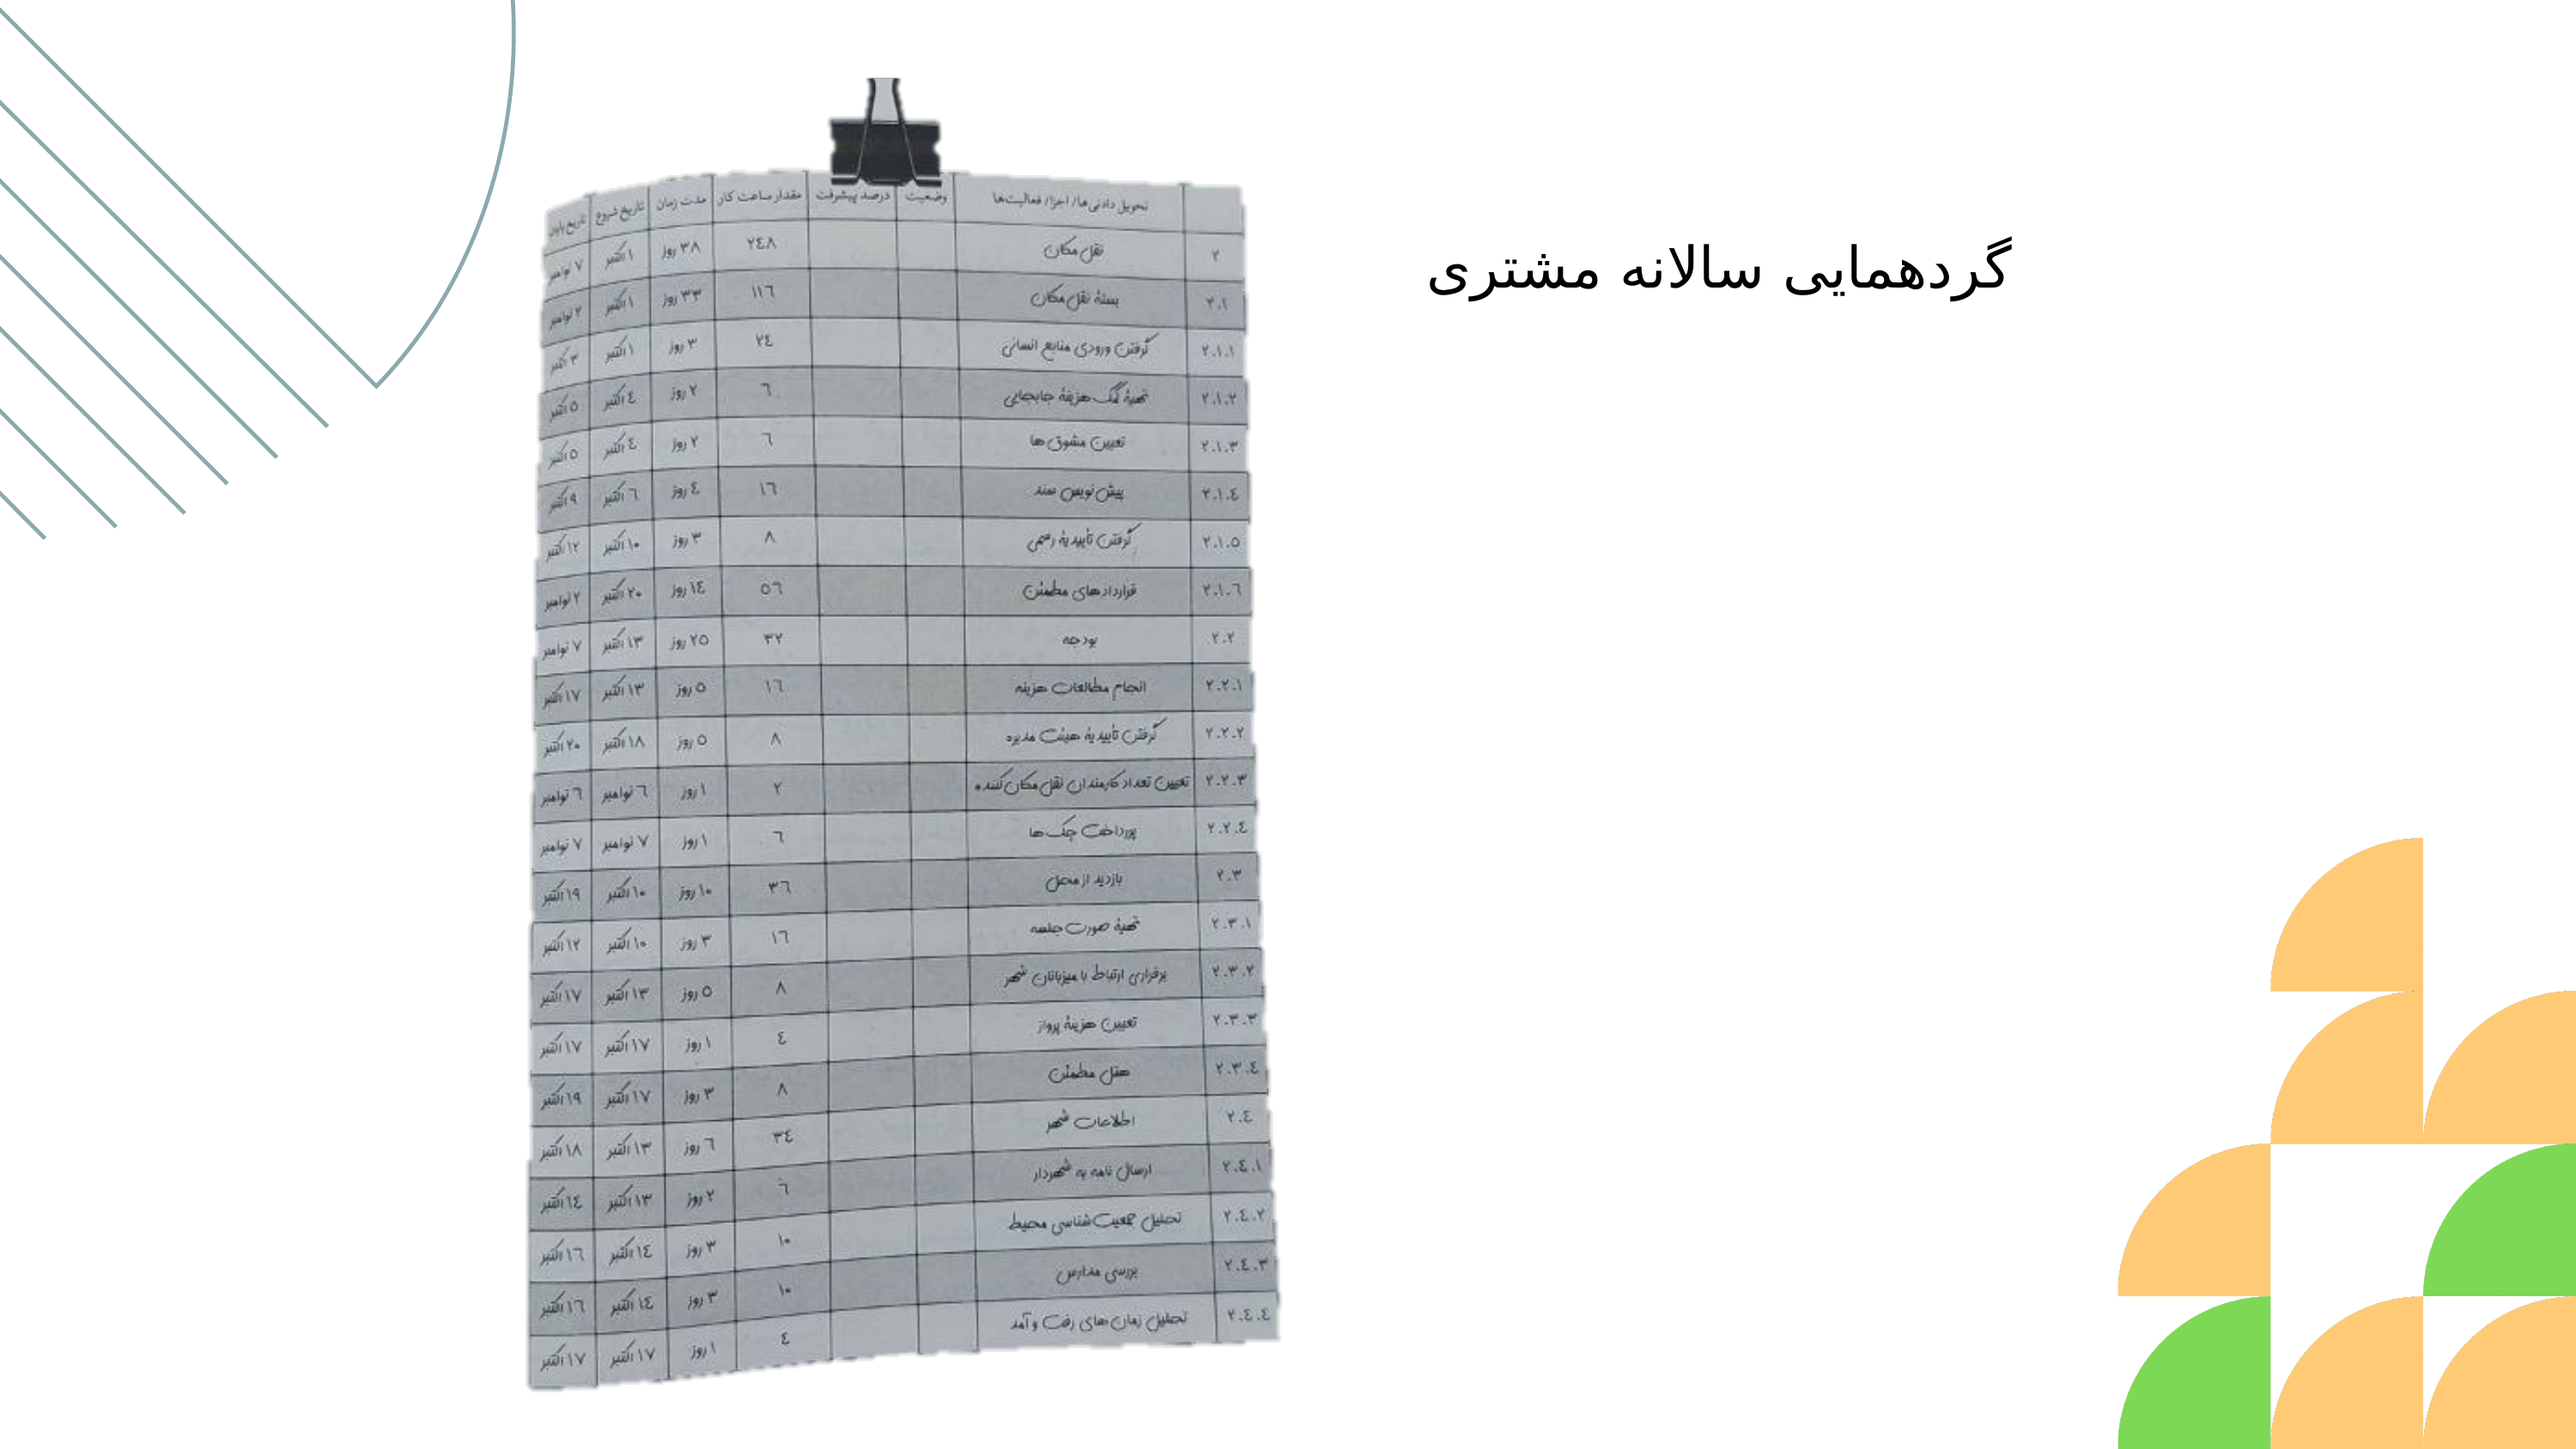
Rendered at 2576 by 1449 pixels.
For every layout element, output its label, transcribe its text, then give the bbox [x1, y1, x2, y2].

text_box [2270, 838, 2424, 991]
text_box [2424, 991, 2576, 1143]
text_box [0, 0, 708, 91]
text_box [2423, 1143, 2576, 1296]
text_box [2117, 1143, 2271, 1296]
text_box [2424, 1296, 2576, 1449]
text_box [2270, 991, 2424, 1144]
text_box [2117, 1296, 2271, 1449]
picture [495, 62, 1289, 1438]
text_box [2271, 1296, 2424, 1449]
text_box گردهمایی سالانه مشتری [1381, 223, 2026, 306]
